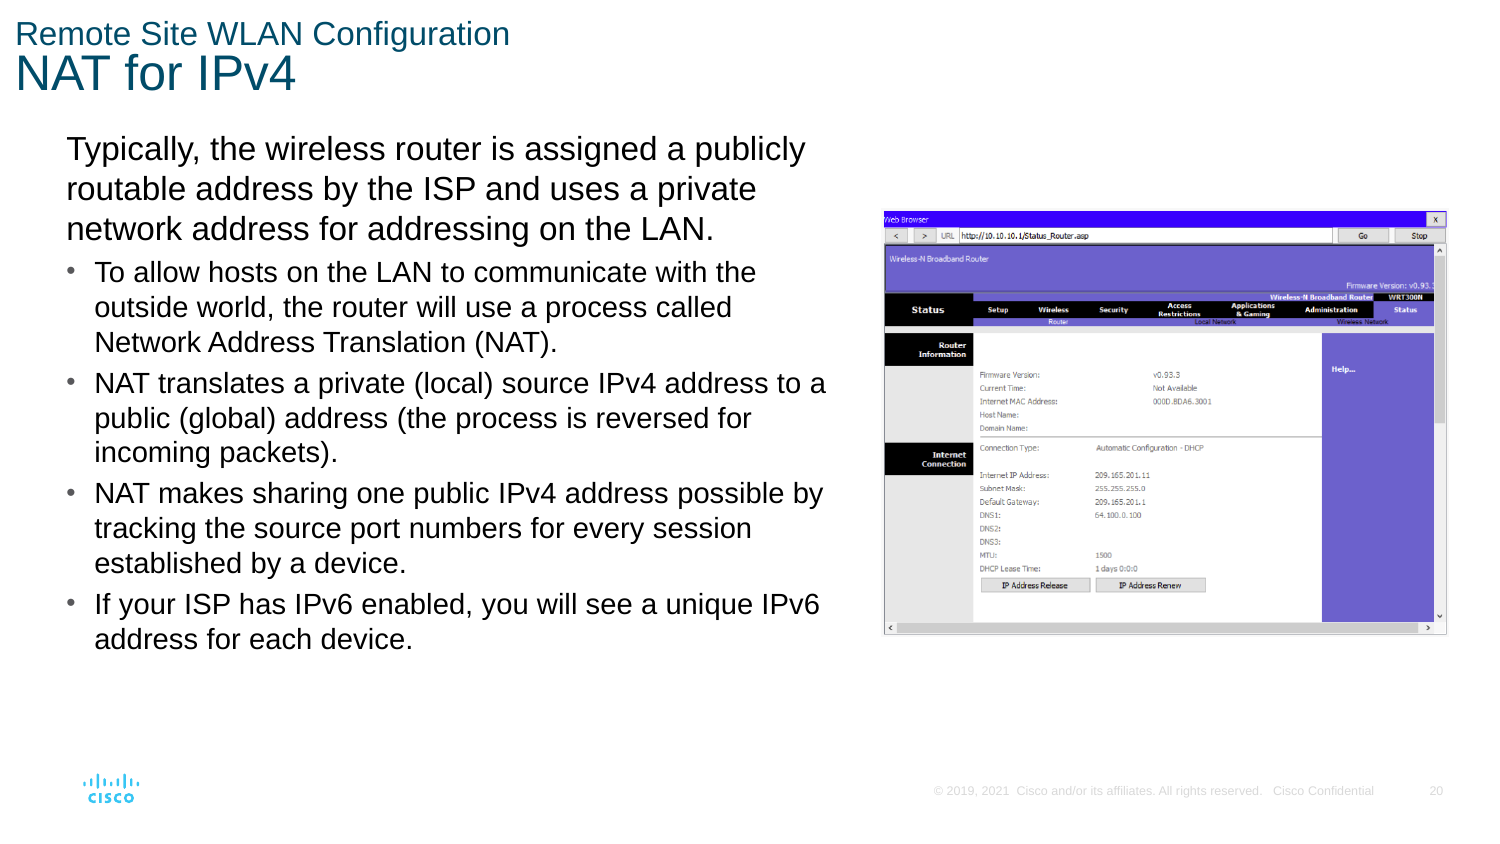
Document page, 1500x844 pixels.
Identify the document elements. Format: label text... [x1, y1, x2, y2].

list Typically, the wireless router is assigned a publicly routable address by the ISP and uses a private network address for addressing on the LAN. To allow hosts on the LAN to communicate with the outside world, the router will use a process called Network Address Translation (NAT). NAT translates a private (local) source IPv4 address to a public (global) address (the process is reversed for incoming packets). NAT makes sharing one public IPv4 address possible by tracking the source port numbers for every session established by a device. If your ISP has IPv6 enabled, you will see a unique IPv6 address for each device. [51, 120, 856, 726]
title Remote Site WLAN Configuration NAT for IPv4 [0, 0, 1369, 121]
picture [881, 208, 1449, 637]
